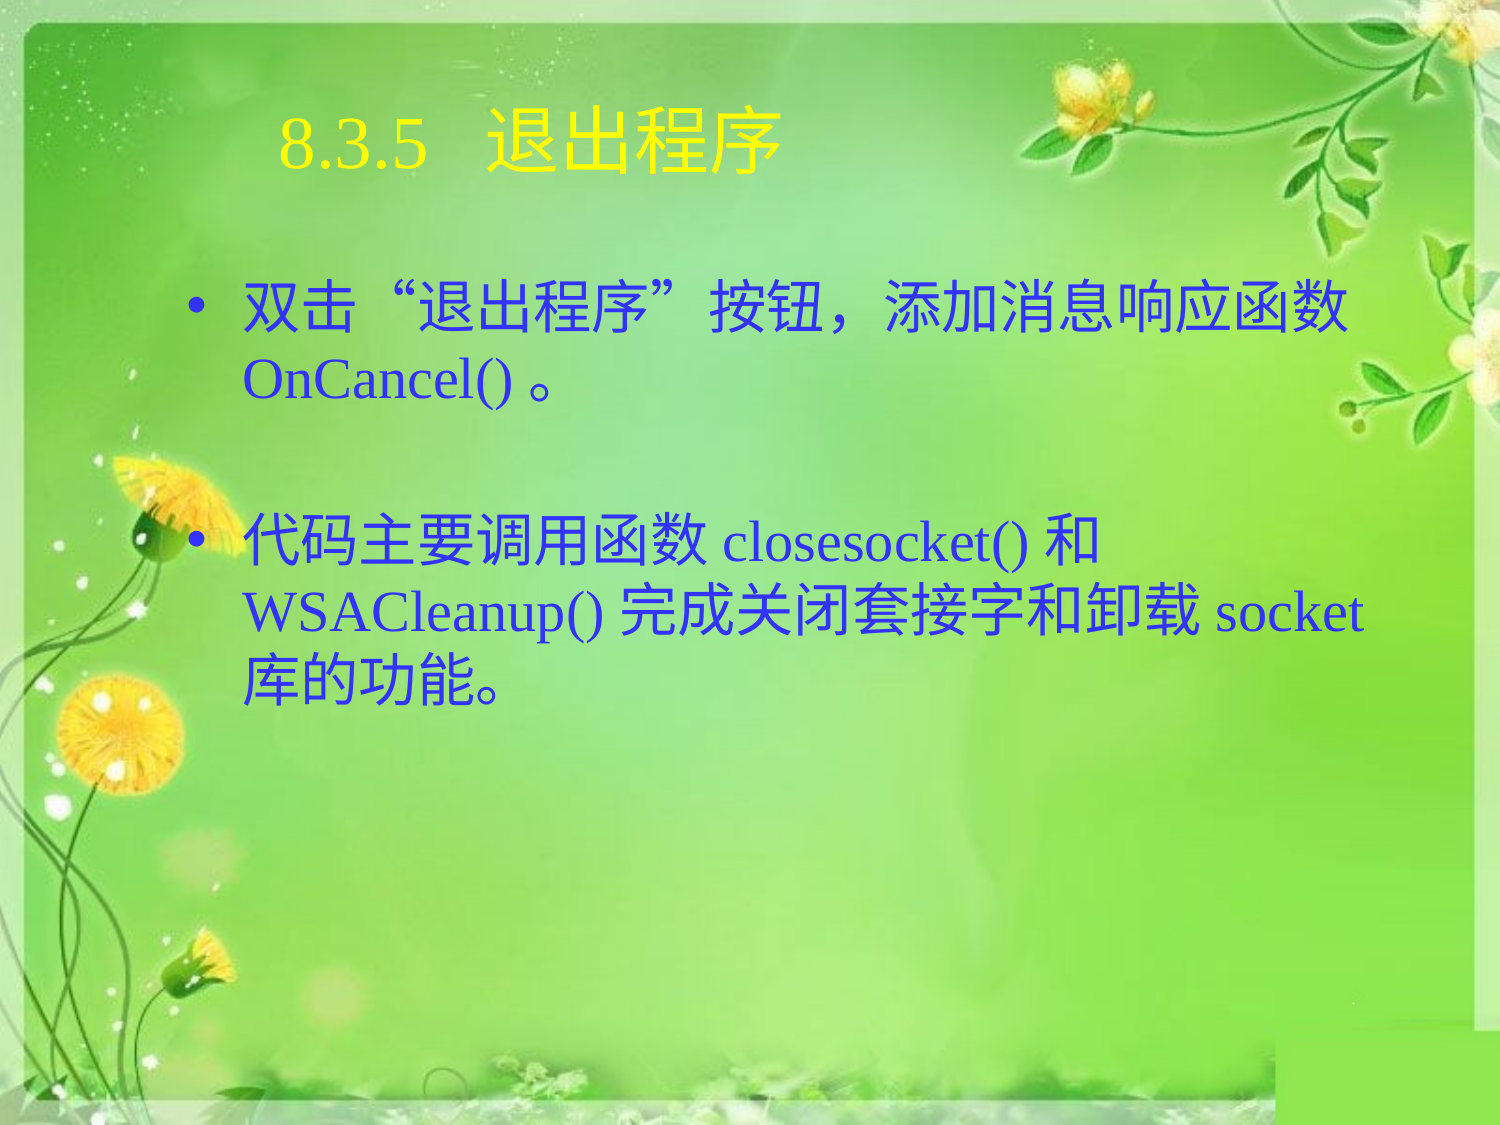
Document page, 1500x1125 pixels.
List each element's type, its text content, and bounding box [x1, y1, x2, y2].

list 双击“退出程序”按钮，添加消息响应函数OnCancel()。 代码主要调用函数closesocket()和WSACleanup()完成关闭套接字和卸载socket库的功能。 [171, 262, 1425, 1071]
picture [0, 0, 1500, 1125]
title 8.3.5 退出程序 [29, 45, 1034, 233]
